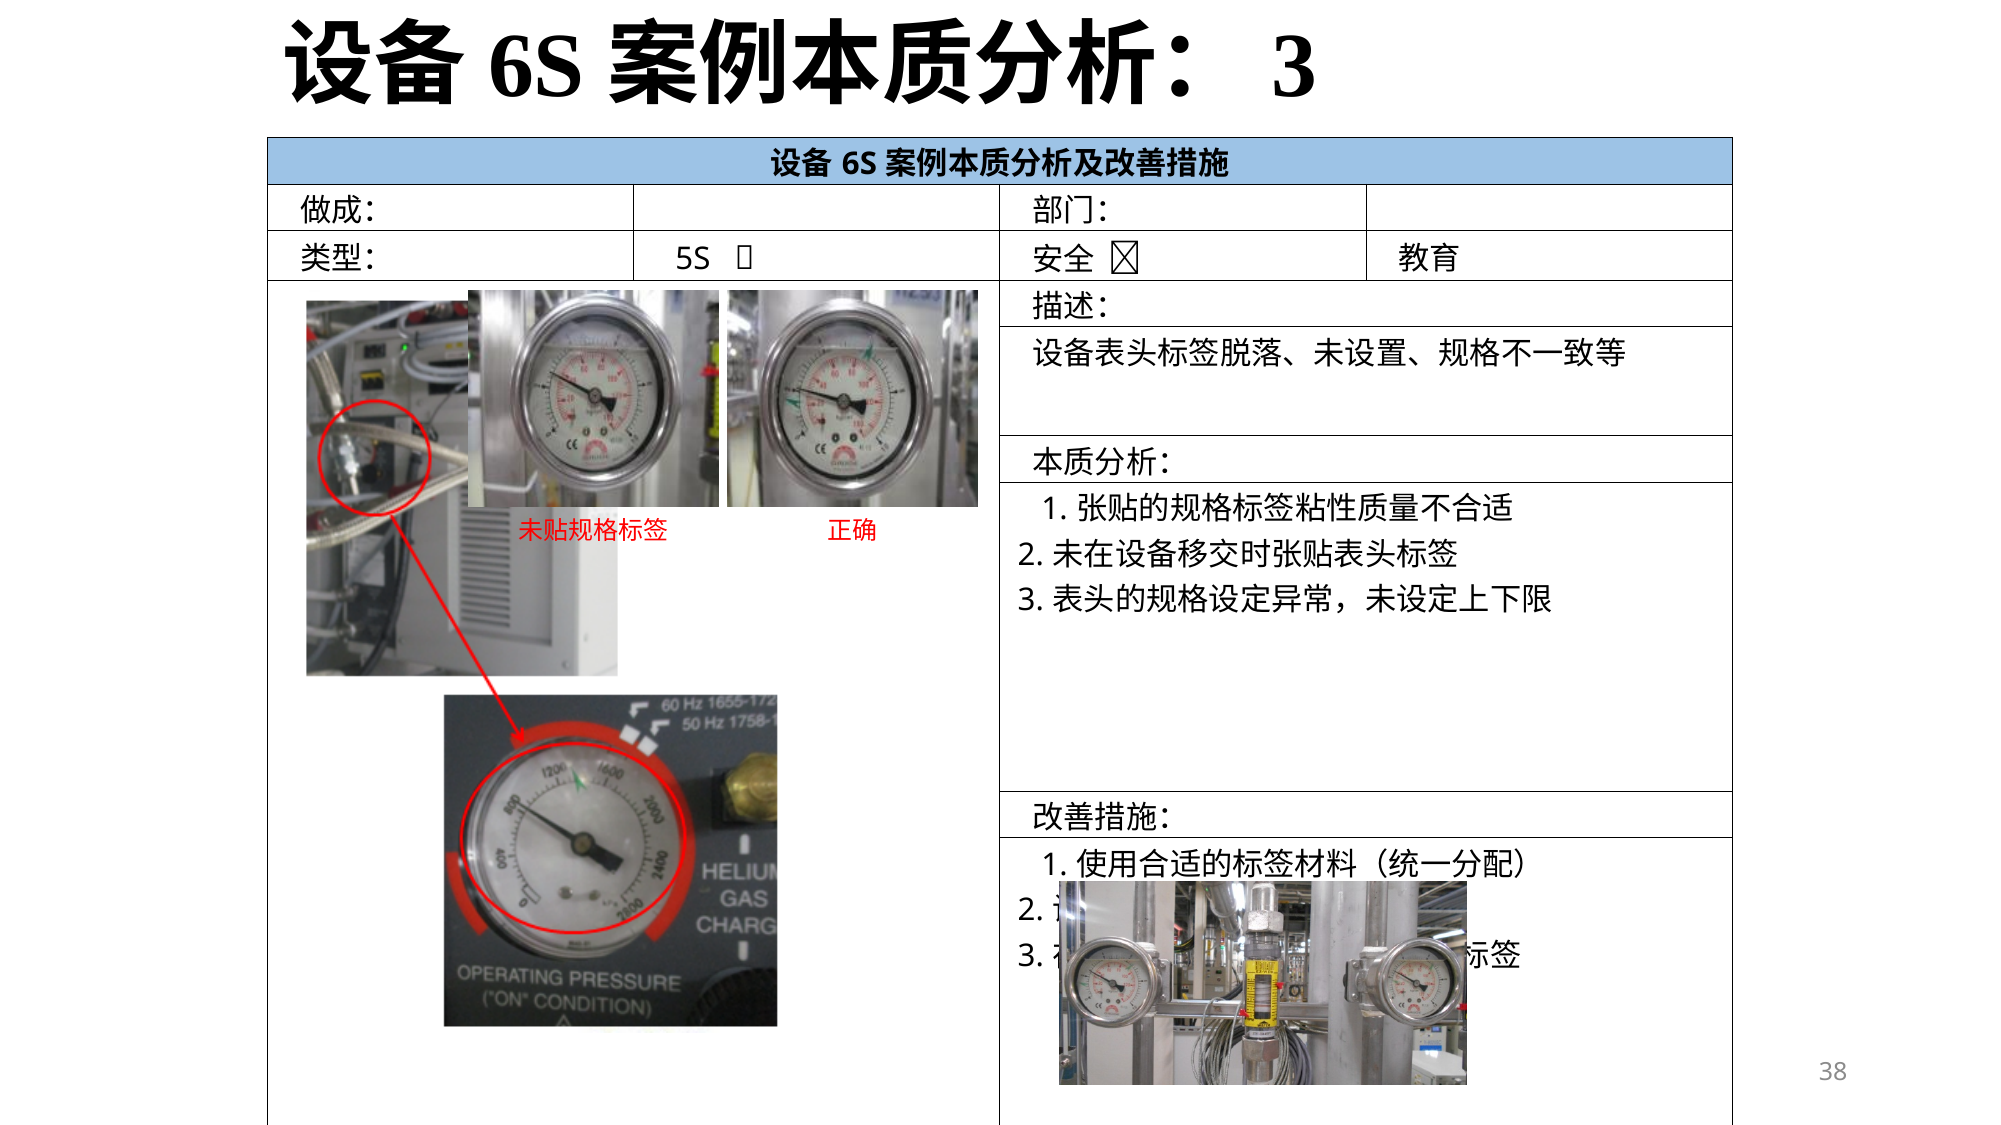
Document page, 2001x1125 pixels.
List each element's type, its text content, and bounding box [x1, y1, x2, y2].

slide_number 38 [1733, 1042, 1863, 1103]
table_cell 类型： [268, 231, 633, 280]
table_cell 部门： [1000, 185, 1366, 230]
picture [291, 290, 790, 1033]
table_cell 做成： [268, 185, 633, 230]
title 设备6S案例本质分析：3 [267, 0, 1618, 137]
table_cell [268, 281, 999, 1125]
table_cell 1.使用合适的标签材料（统一分配） 2.设定合适的规格限，统一张贴 3.在移交时全面检查各表头规格标签 [1000, 838, 1732, 1125]
table_cell 本质分析： [1000, 436, 1732, 482]
table_cell 设备表头标签脱落、未设置、规格不一致等 [1000, 327, 1732, 435]
table_cell 改善措施： [1000, 792, 1732, 837]
picture [1059, 881, 1467, 1085]
table_header 设备6S案例本质分析及改善措施 [268, 138, 1732, 184]
table_cell [1367, 185, 1732, 230]
table_cell 5S  [634, 231, 999, 280]
table_cell [634, 185, 999, 230]
table_cell 描述： [1000, 281, 1732, 326]
table_cell 1.张贴的规格标签粘性质量不合适 2.未在设备移交时张贴表头标签 3.表头的规格设定异常，未设定上下限 [1000, 483, 1732, 791]
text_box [468, 290, 978, 553]
table_cell 教育 [1367, 231, 1732, 280]
table_cell 安全  [1000, 231, 1366, 280]
